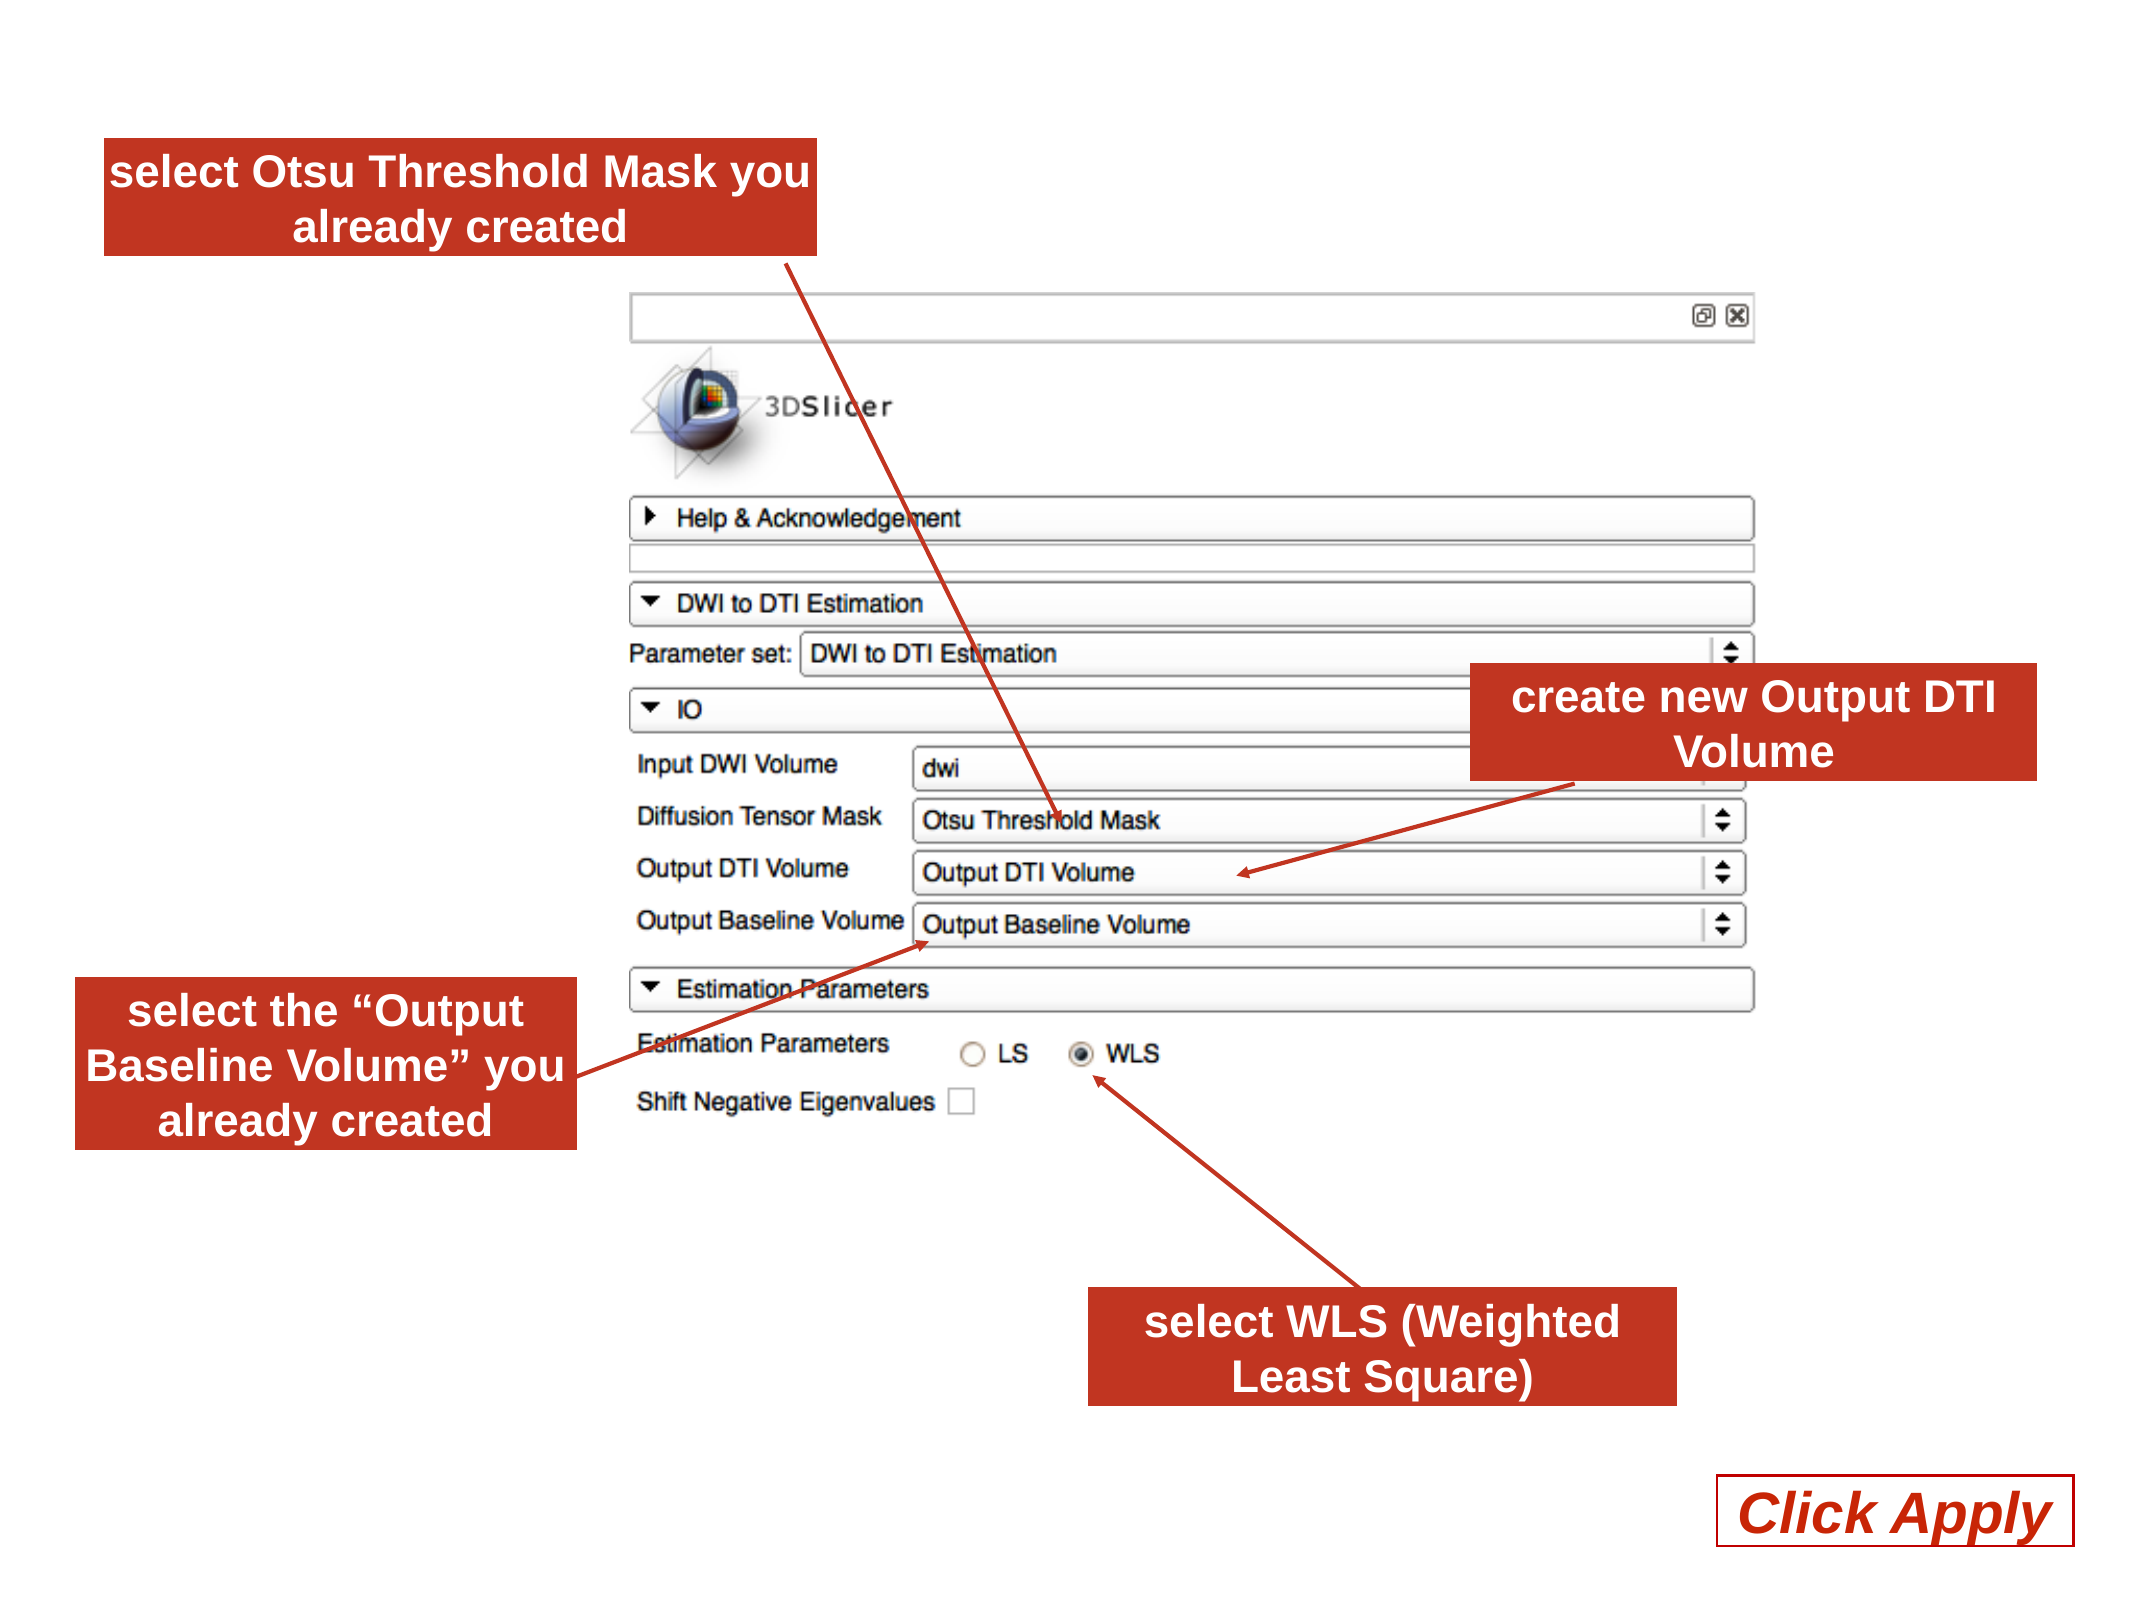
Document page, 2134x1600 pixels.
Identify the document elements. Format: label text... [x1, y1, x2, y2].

text_box select WLS (Weighted Least Square) [1092, 1291, 1673, 1402]
text_box Click Apply [1716, 1475, 2074, 1546]
picture [629, 292, 1766, 1260]
text_box create new Output DTI Volume [1774, 666, 2034, 777]
text_box select the “Output Baseline Volume” you already created [78, 980, 573, 1146]
text_box select Otsu Threshold Mask you already created [107, 141, 813, 252]
